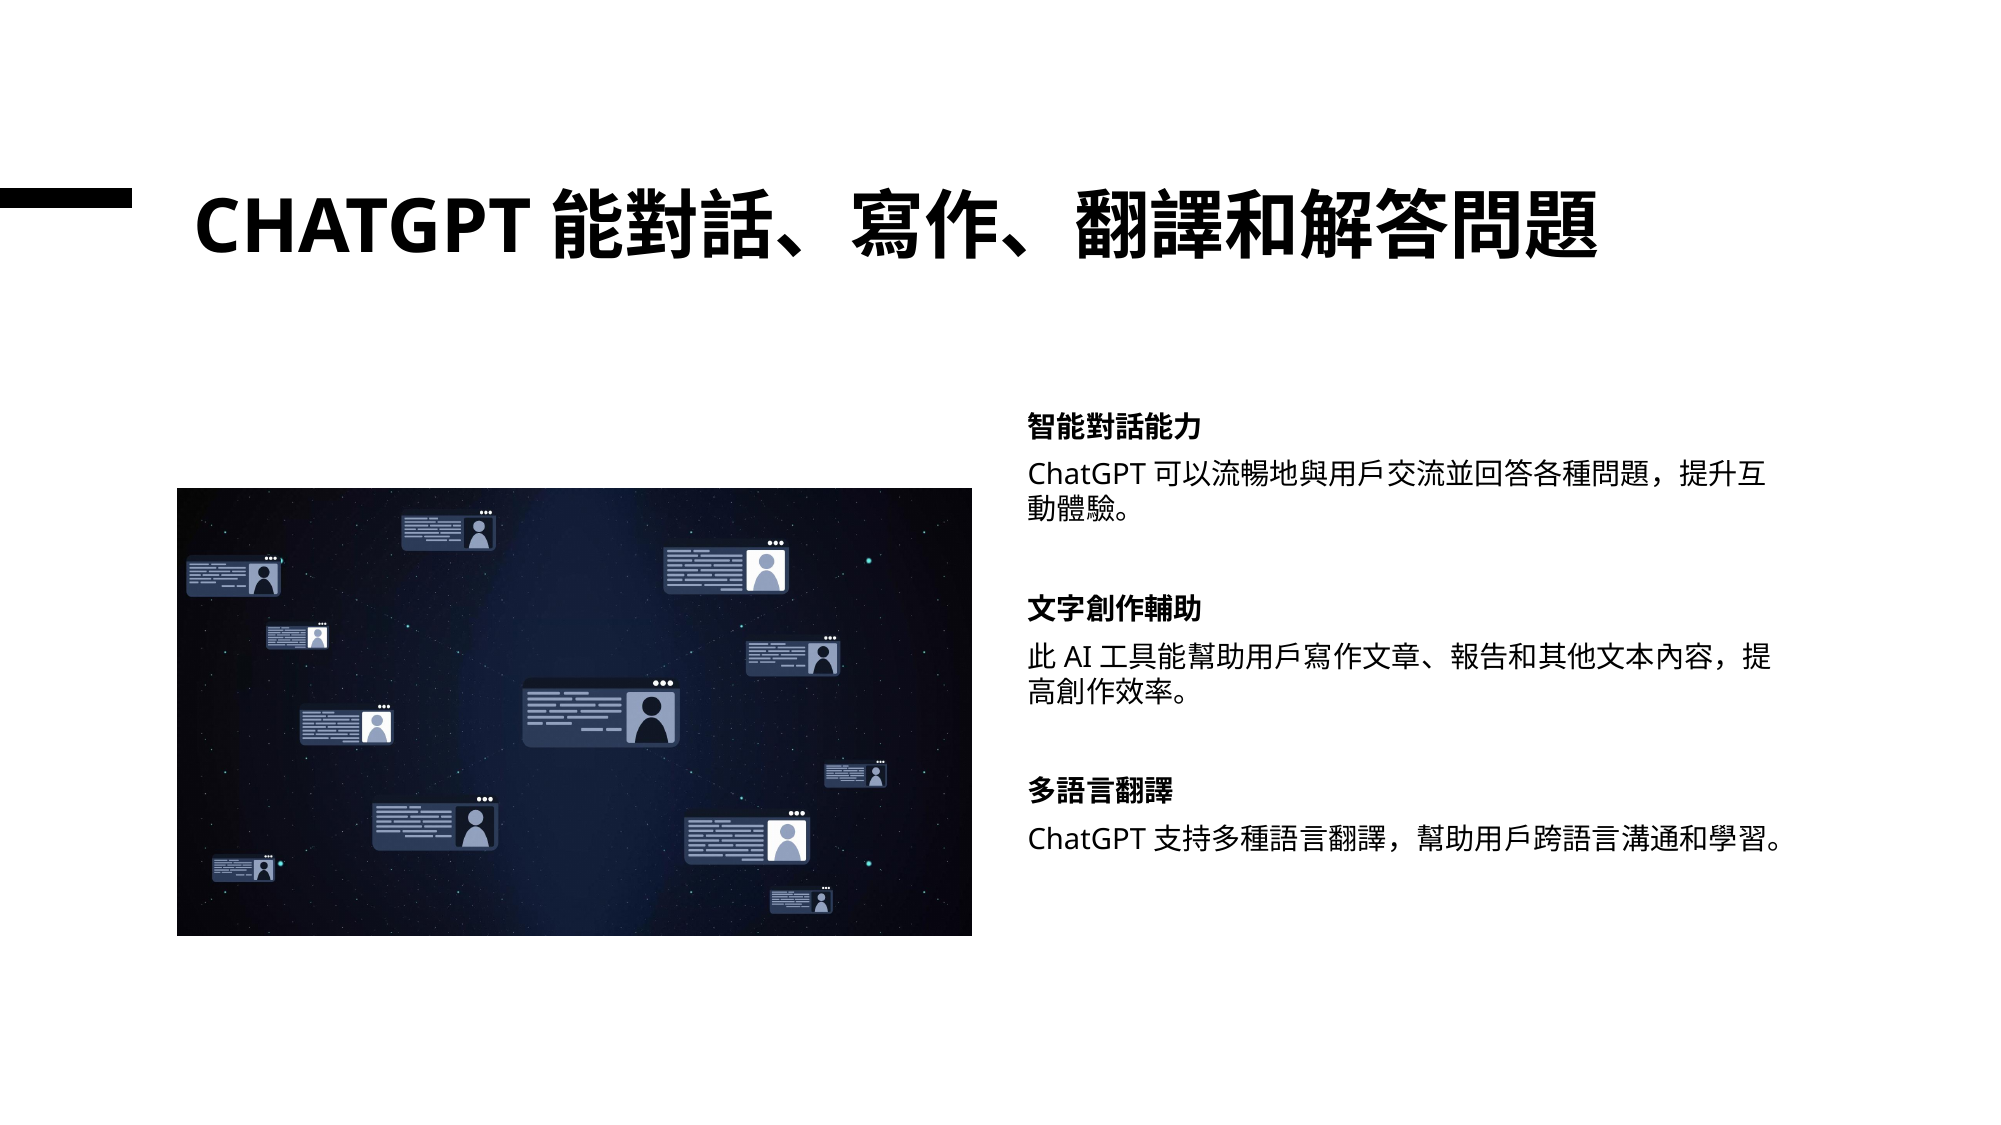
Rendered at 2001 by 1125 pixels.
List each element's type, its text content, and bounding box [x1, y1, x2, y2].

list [177, 488, 972, 936]
list 智能對話能力 ChatGPT可以流暢地與用戶交流並回答各種問題，提升互動體驗。 文字創作輔助 此AI工具能幫助用戶寫作文章、報告和其他文本內容，提高創作效率。 多語言翻譯 ChatGPT支持多種語言翻譯，幫助用戶跨語言溝通和學習。 [1012, 400, 1801, 1024]
title ChatGPT能對話、寫作、翻譯和解答問題 [178, 183, 1801, 382]
